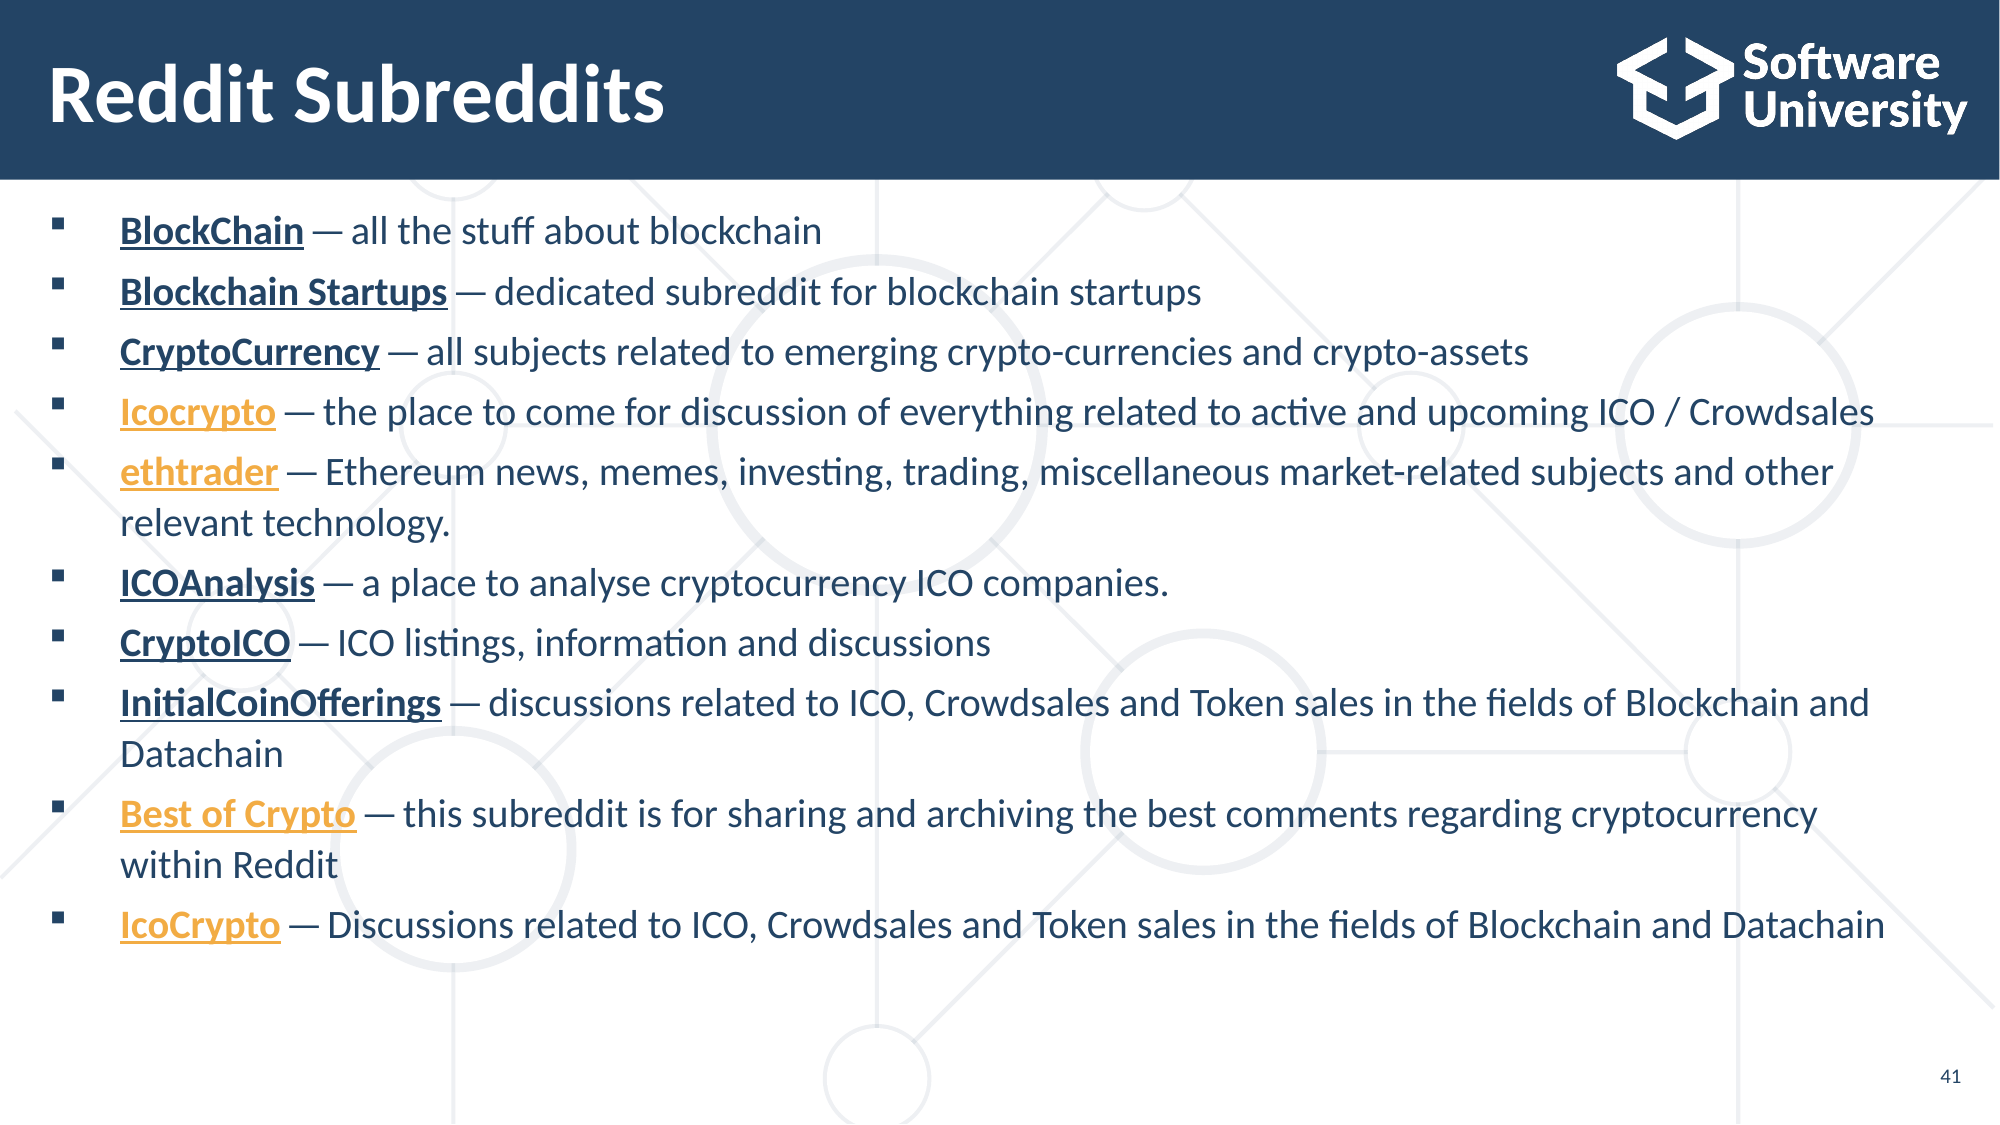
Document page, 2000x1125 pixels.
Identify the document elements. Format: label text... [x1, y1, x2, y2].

picture [1617, 37, 1968, 140]
slide_number 41 [1896, 1049, 1968, 1101]
title Reddit Subreddits [31, 16, 1591, 162]
list BlockChain — all the stuff about blockchain Blockchain Startups — dedicated subreddit for blockchain startups CryptoCurrency — all subjects related to emerging crypto-currencies and crypto-assets Icocrypto — the place to come for discussion of everything related to active and upcoming ICO / Crowdsales ethtrader — Ethereum news, memes, investing, trading, miscellaneous market-related subjects and other relevant technology. ICOAnalysis — a place to analyse cryptocurrency ICO companies. CryptoICO — ICO listings, information and discussions InitialCoinOfferings — discussions related to ICO, Crowdsales and Token sales in the fields of Blockchain and Datachain Best of Crypto — this subreddit is for sharing and archiving the best comments regarding cryptocurrency within Reddit IcoCrypto — Discussions related to ICO, Crowdsales and Token sales in the fields of Blockchain and Datachain [31, 196, 1988, 1050]
